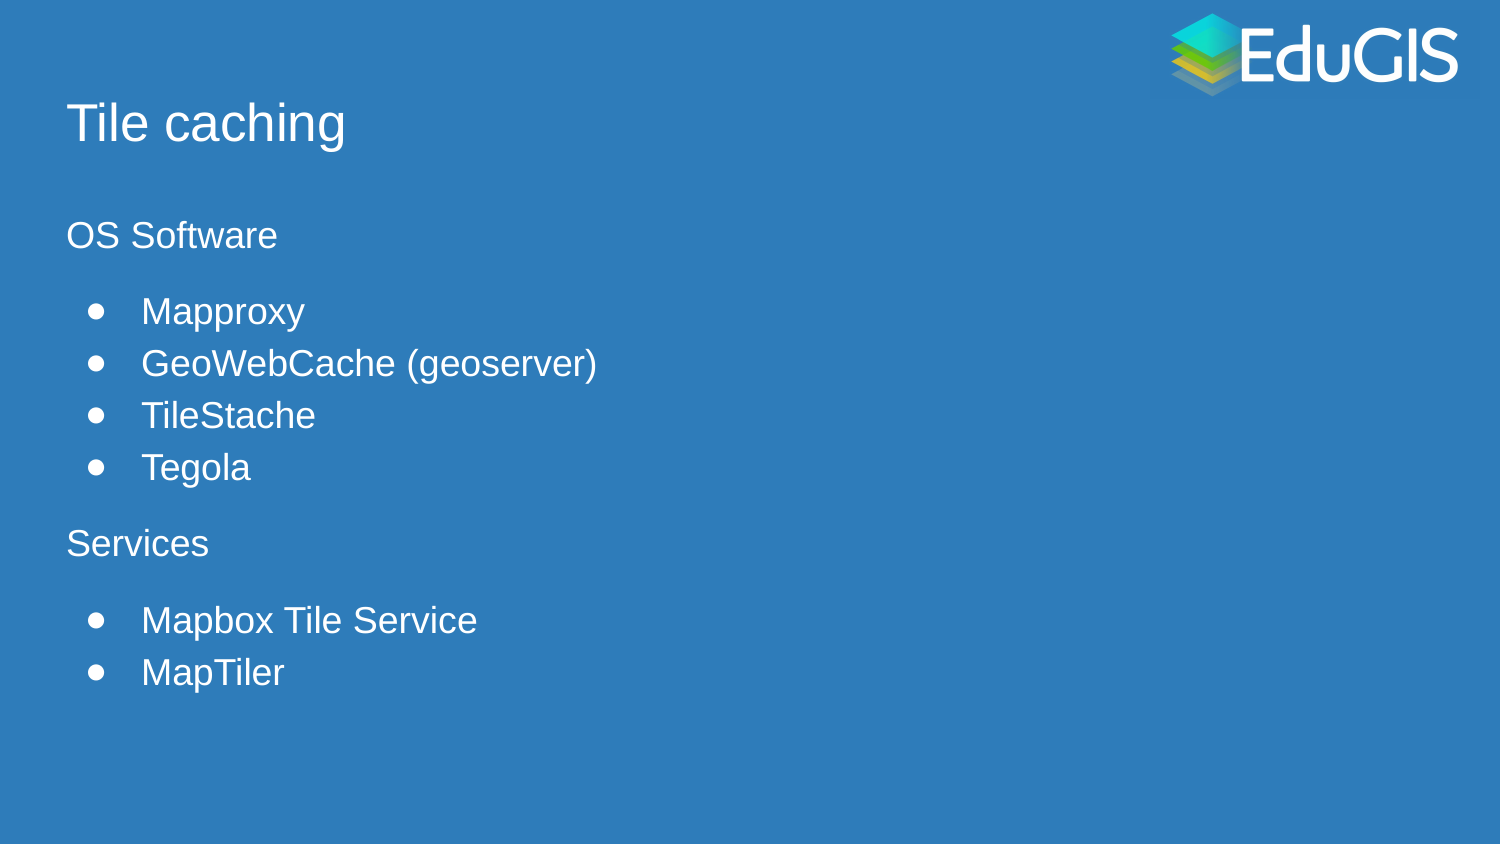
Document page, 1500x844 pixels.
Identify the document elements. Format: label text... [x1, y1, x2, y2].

picture [1150, 10, 1480, 99]
title Tile caching [51, 72, 1449, 167]
list OS Software Mapproxy GeoWebCache (geoserver) TileStache Tegola Services Mapbox Tile Service MapTiler [51, 189, 1449, 750]
